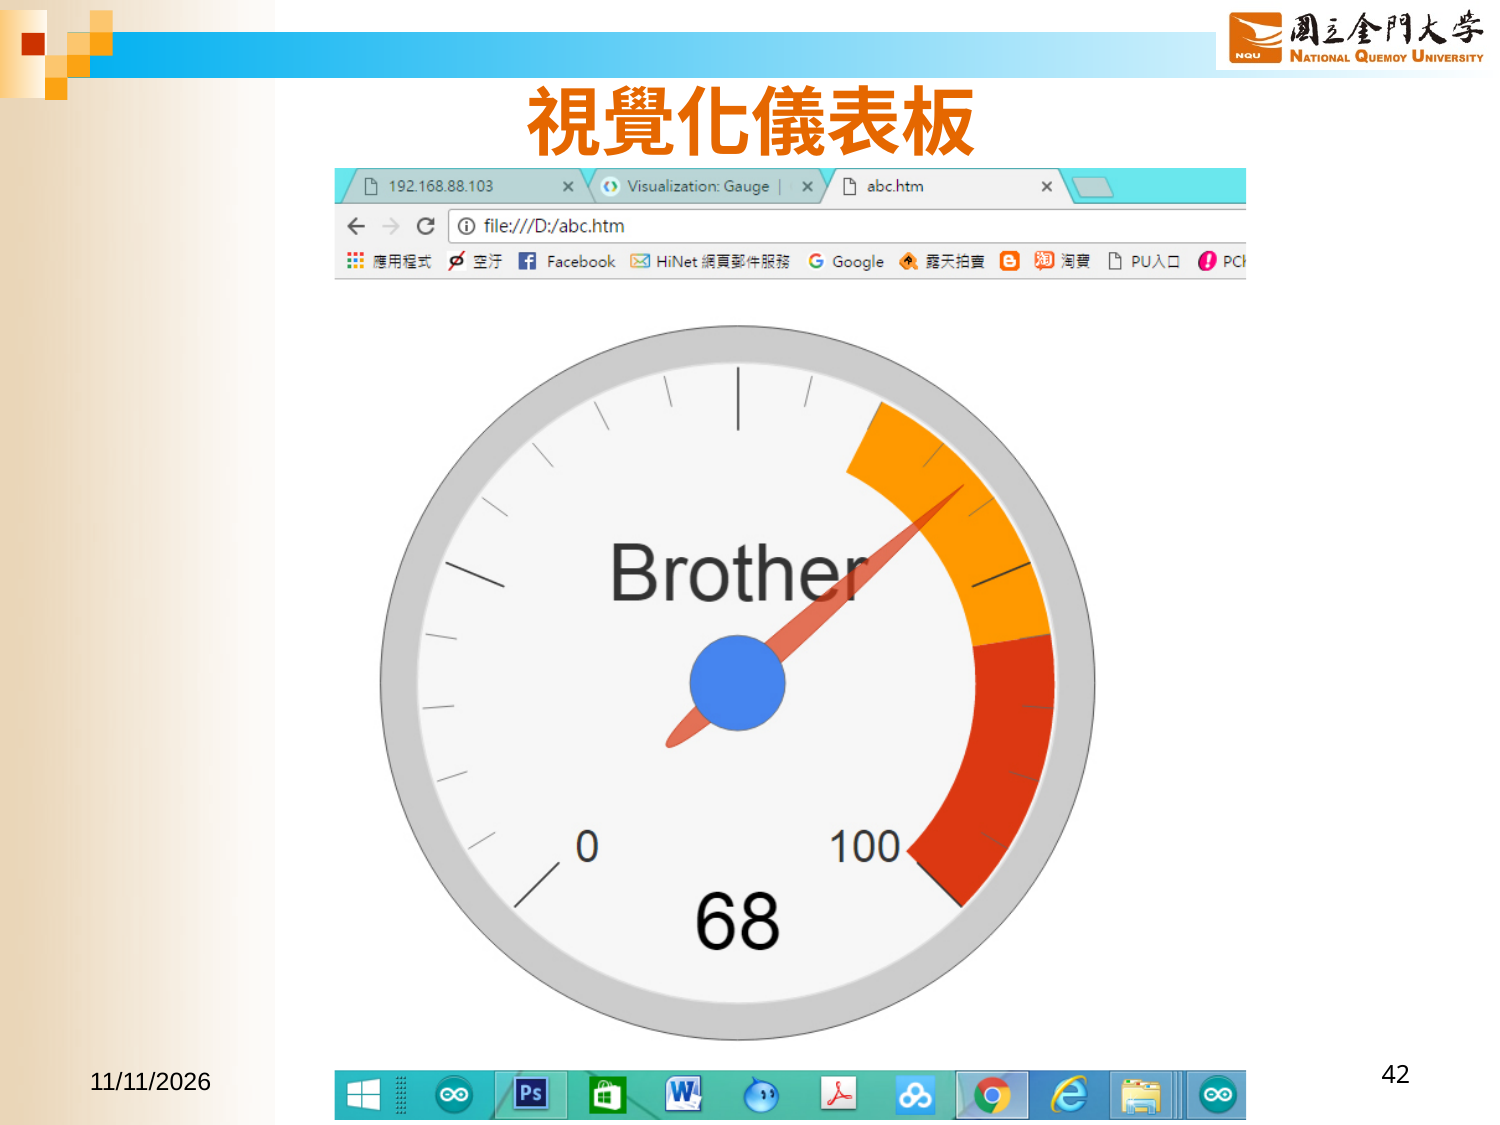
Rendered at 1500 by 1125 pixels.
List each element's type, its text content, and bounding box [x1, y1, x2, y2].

text_box 42 [1251, 1024, 1425, 1100]
picture [334, 167, 1247, 1121]
title 視覺化儀表板 [76, 42, 1427, 197]
picture [1216, 1, 1499, 70]
text_box 2017/6/24 [75, 1024, 329, 1103]
